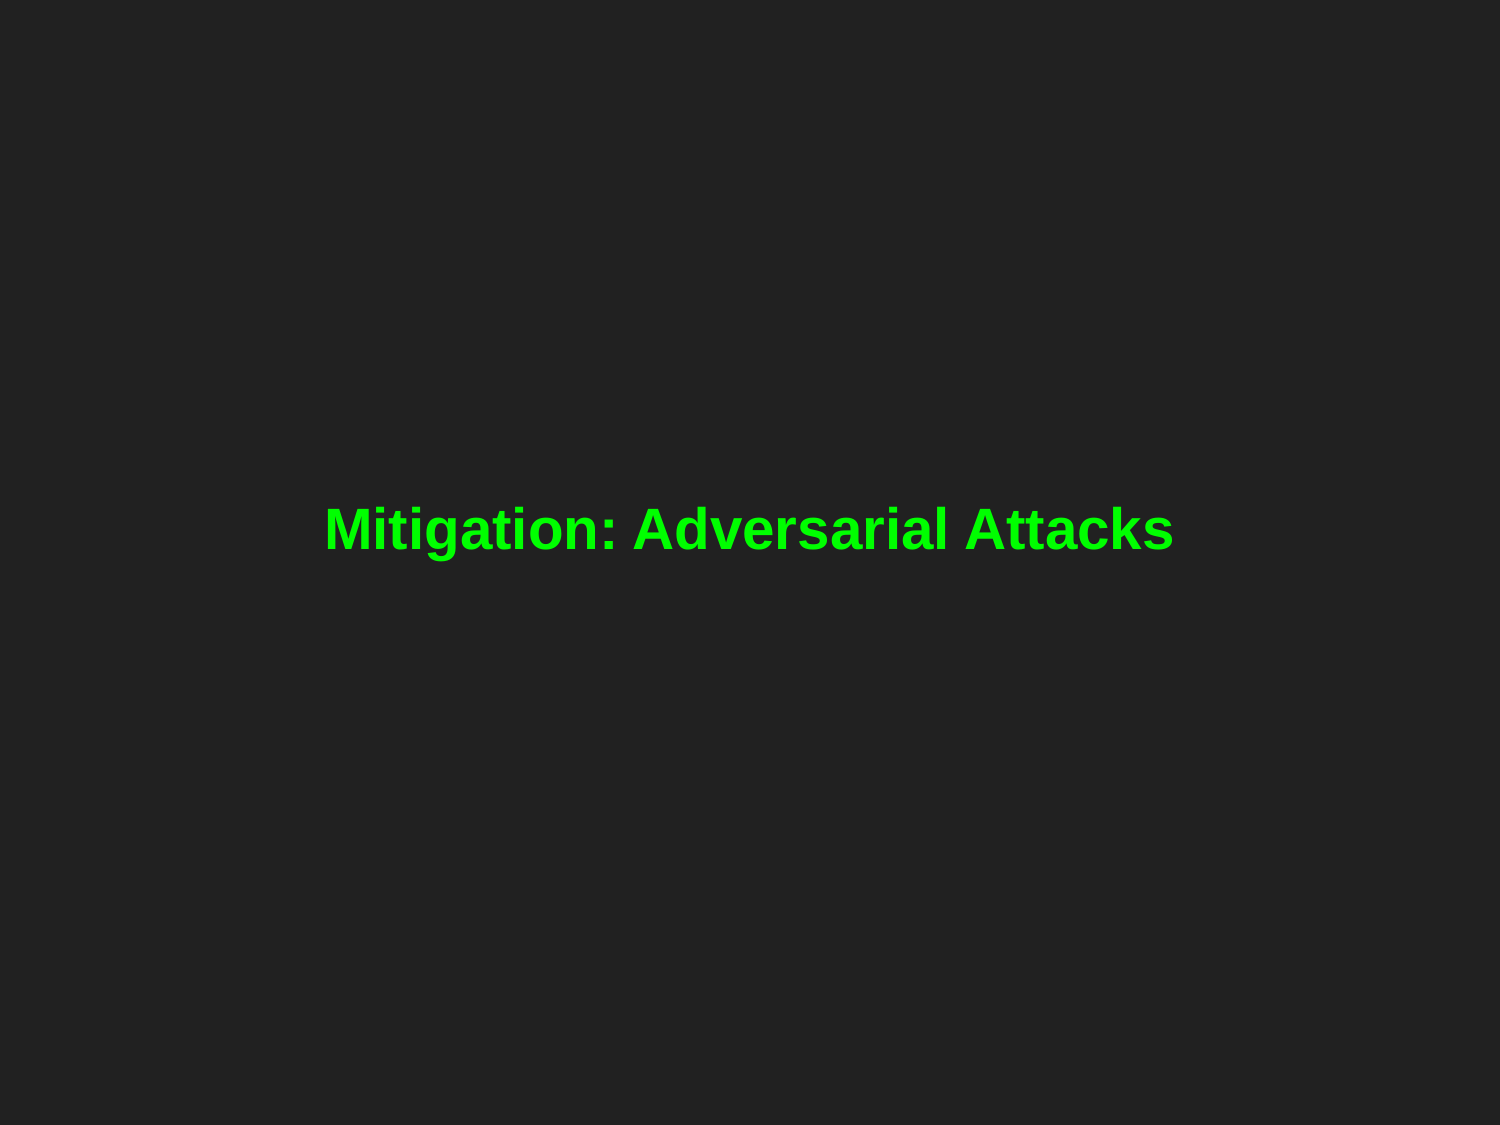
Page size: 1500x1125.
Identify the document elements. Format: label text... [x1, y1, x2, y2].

text_box Mitigation: Adversarial Attacks [51, 475, 1449, 650]
